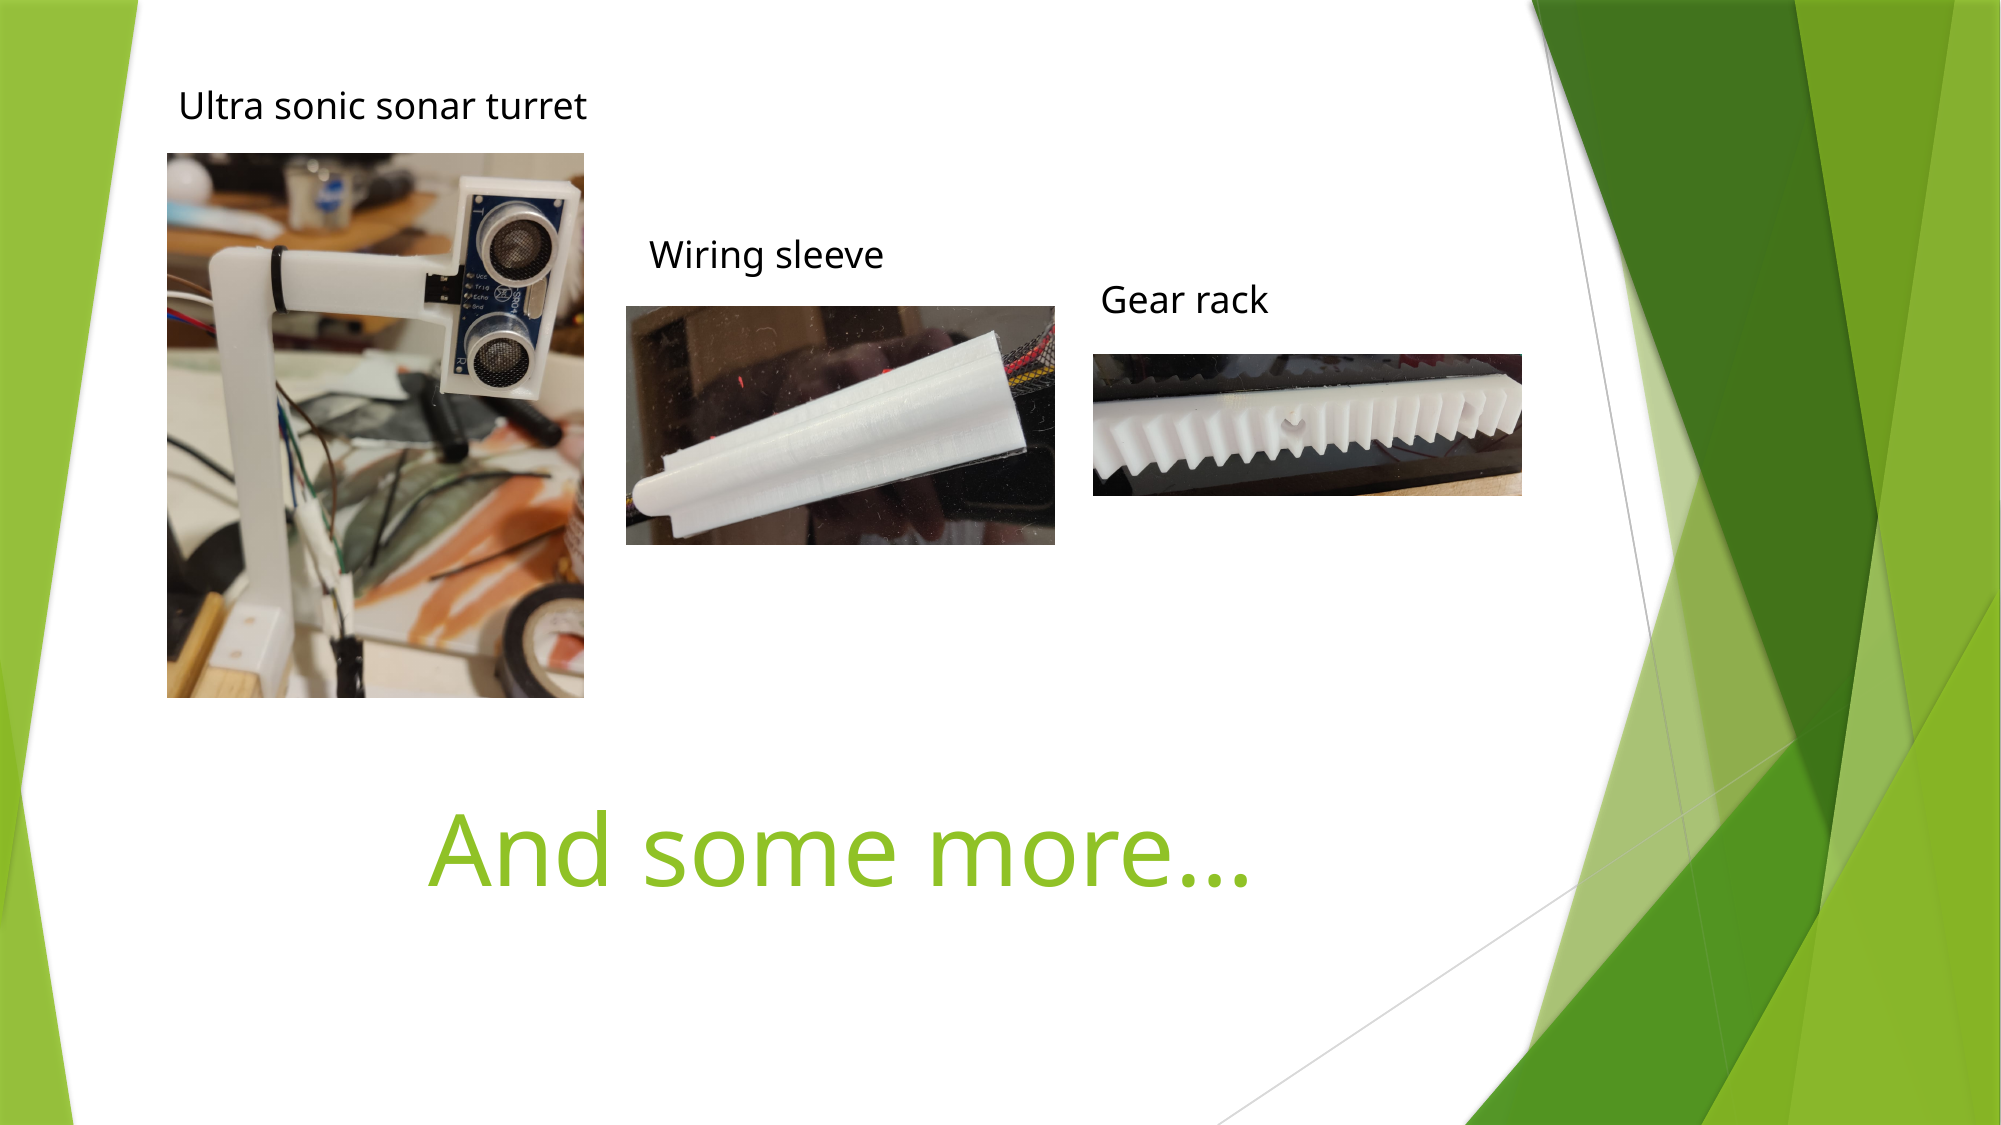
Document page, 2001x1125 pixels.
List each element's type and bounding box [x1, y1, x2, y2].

picture [1093, 354, 1523, 497]
text_box [0, 0, 2000, 1125]
picture [166, 152, 585, 698]
picture [626, 306, 1056, 545]
